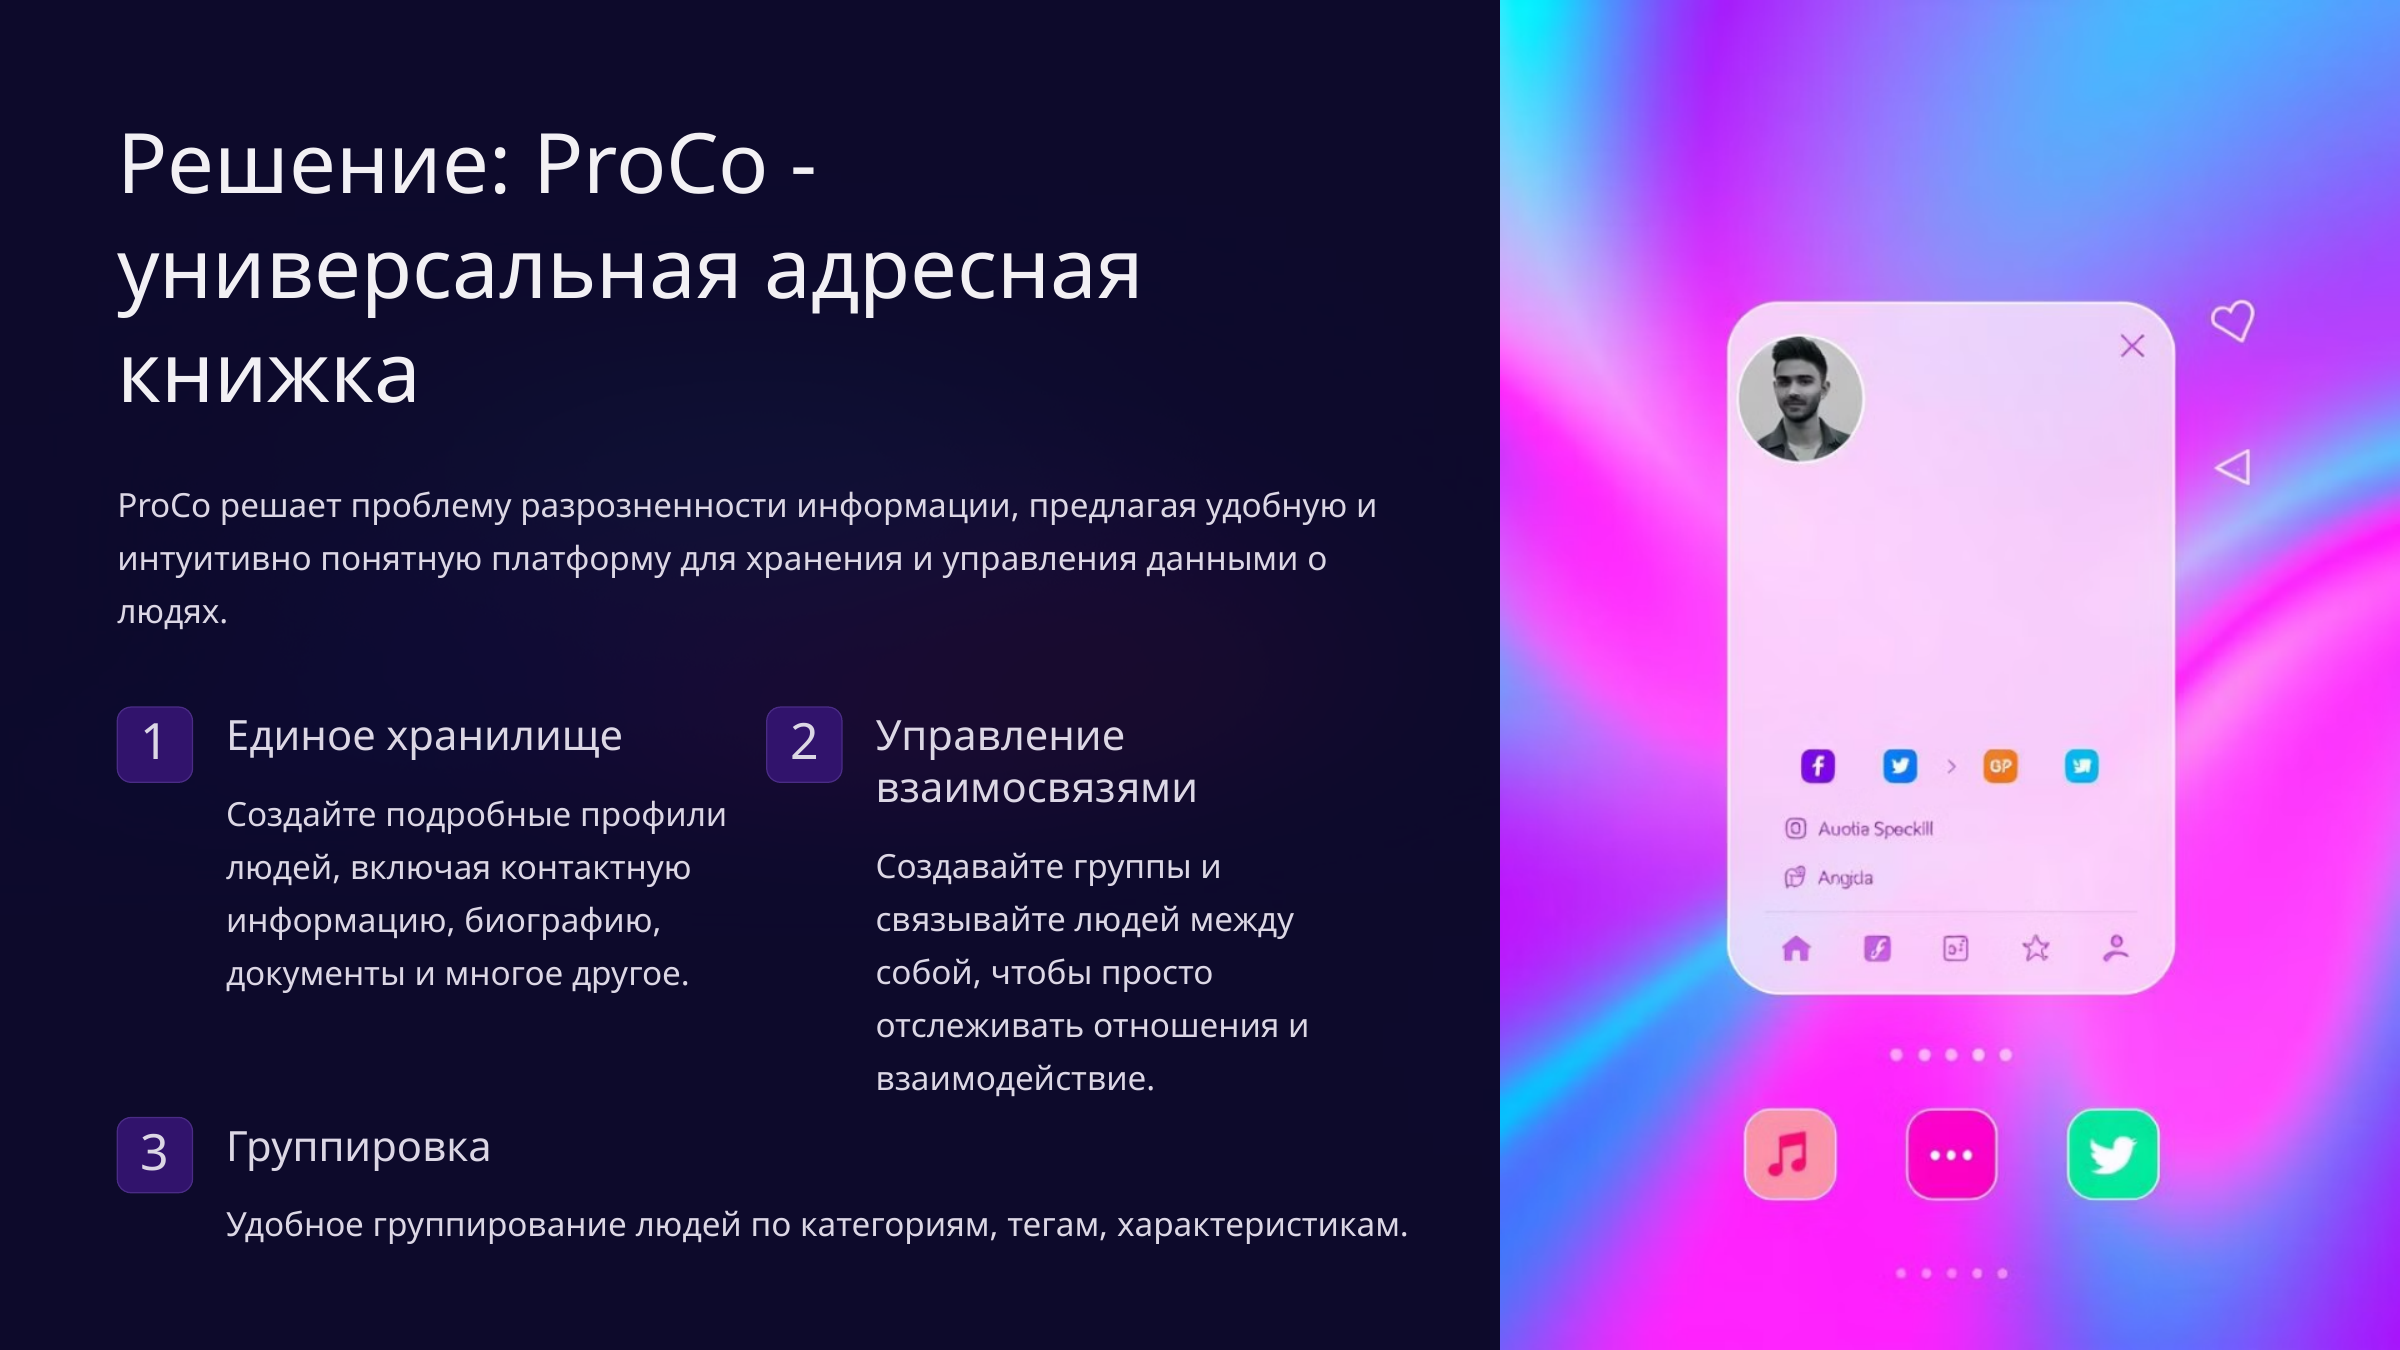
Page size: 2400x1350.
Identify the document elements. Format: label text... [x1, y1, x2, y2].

text_box Решение: ProCo - универсальная адресная книжка [117, 106, 1383, 421]
picture [1499, 0, 2400, 1350]
text_box Создавайте группы и связывайте людей между собой, чтобы просто отслеживать отношения и взаимодействие. [875, 831, 1383, 1047]
text_box 3 [140, 1130, 170, 1181]
text_box [117, 707, 193, 783]
text_box ProCo решает проблему разрозненности информации, предлагая удобную и интуитивно понятную платформу для хранения и управления данными о людях. [117, 470, 1383, 632]
text_box 2 [790, 719, 819, 770]
text_box Группировка [226, 1117, 646, 1170]
text_box Удобное группирование людей по категориям, тегам, характеристикам. [226, 1189, 1383, 1244]
text_box Управление взаимосвязями [875, 707, 1383, 812]
text_box [117, 1117, 193, 1193]
text_box Создайте подробные профили людей, включая контактную информацию, биографию, документы и многое другое. [226, 779, 734, 994]
text_box 1 [145, 719, 164, 770]
text_box Единое хранилище [226, 707, 654, 760]
text_box [766, 707, 843, 783]
